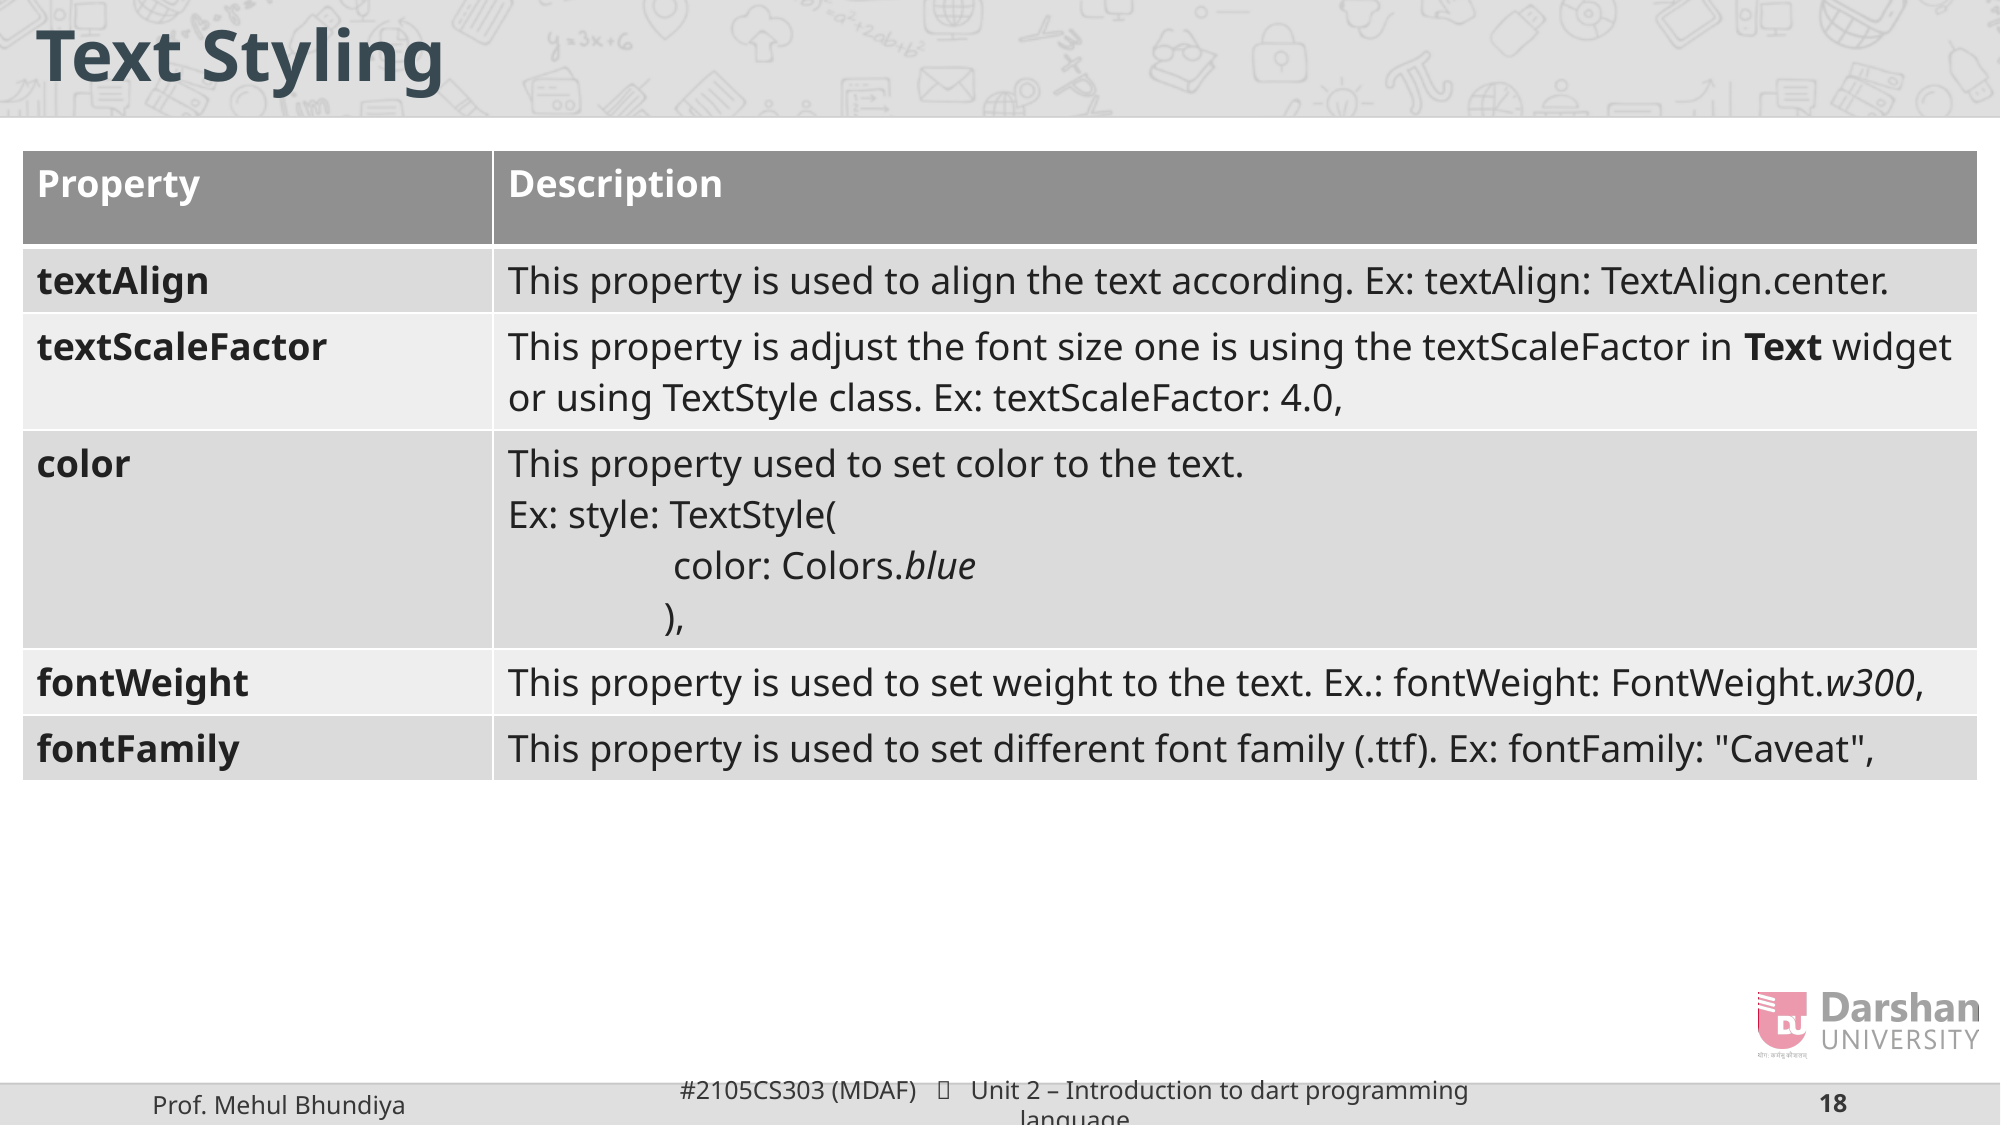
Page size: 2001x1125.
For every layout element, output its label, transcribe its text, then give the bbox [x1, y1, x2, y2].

table_cell This property used to set color to the text. Ex: style: TextStyle( color: Colors.blue ), [494, 431, 1977, 648]
table_cell fontWeight [23, 650, 492, 714]
table_header Description [494, 151, 1977, 244]
table_header Property [23, 151, 492, 244]
table_cell This property is used to set weight to the text. Ex.: fontWeight: FontWeight.w300, [494, 650, 1977, 714]
table_cell fontFamily [23, 716, 458, 780]
table_cell This property is adjust the font size one is using the textScaleFactor in Text widget or using TextStyle class. Ex: textScaleFactor: 4.0, [494, 314, 1977, 429]
title Text Styling [0, 0, 2000, 117]
table_cell This property is used to align the text according. Ex: textAlign: TextAlign.center. [494, 249, 1977, 312]
text_box [458, 702, 1083, 1033]
table_cell textAlign [23, 249, 492, 312]
text_box [521, 695, 1847, 989]
table_cell textScaleFactor [23, 314, 492, 429]
table_cell This property is used to set different font family (.ttf). Ex: fontFamily: "Caveat", [1847, 716, 1977, 780]
table_cell color [23, 431, 492, 648]
